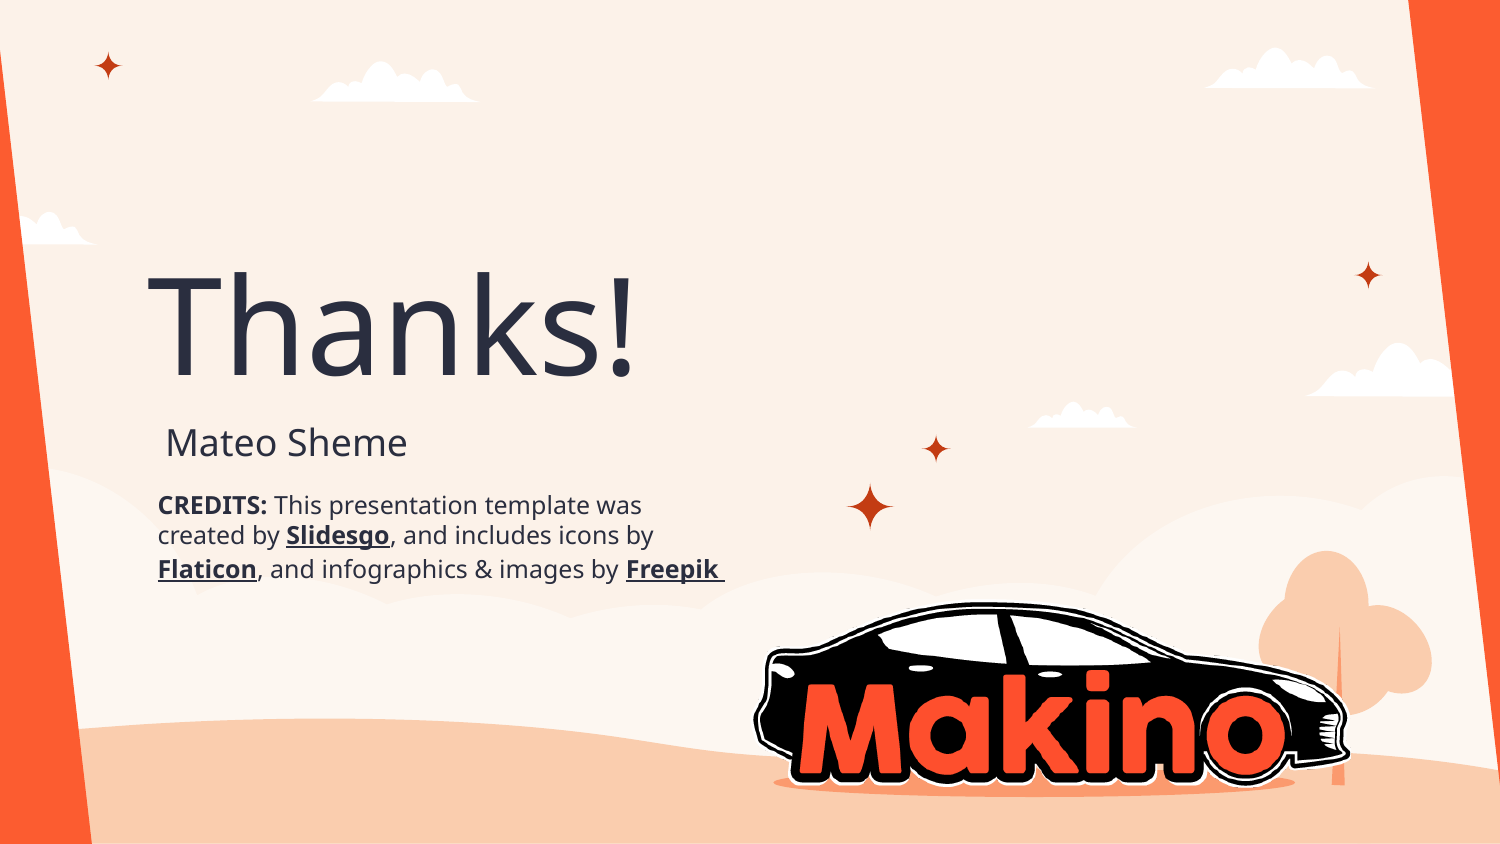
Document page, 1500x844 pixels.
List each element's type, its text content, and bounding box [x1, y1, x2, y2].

text_box [921, 434, 951, 464]
text_box [792, 788, 1276, 798]
picture [749, 599, 1351, 788]
title Thanks! [132, 225, 863, 399]
text_box [845, 482, 895, 531]
subtitle Mateo Sheme [150, 398, 645, 484]
